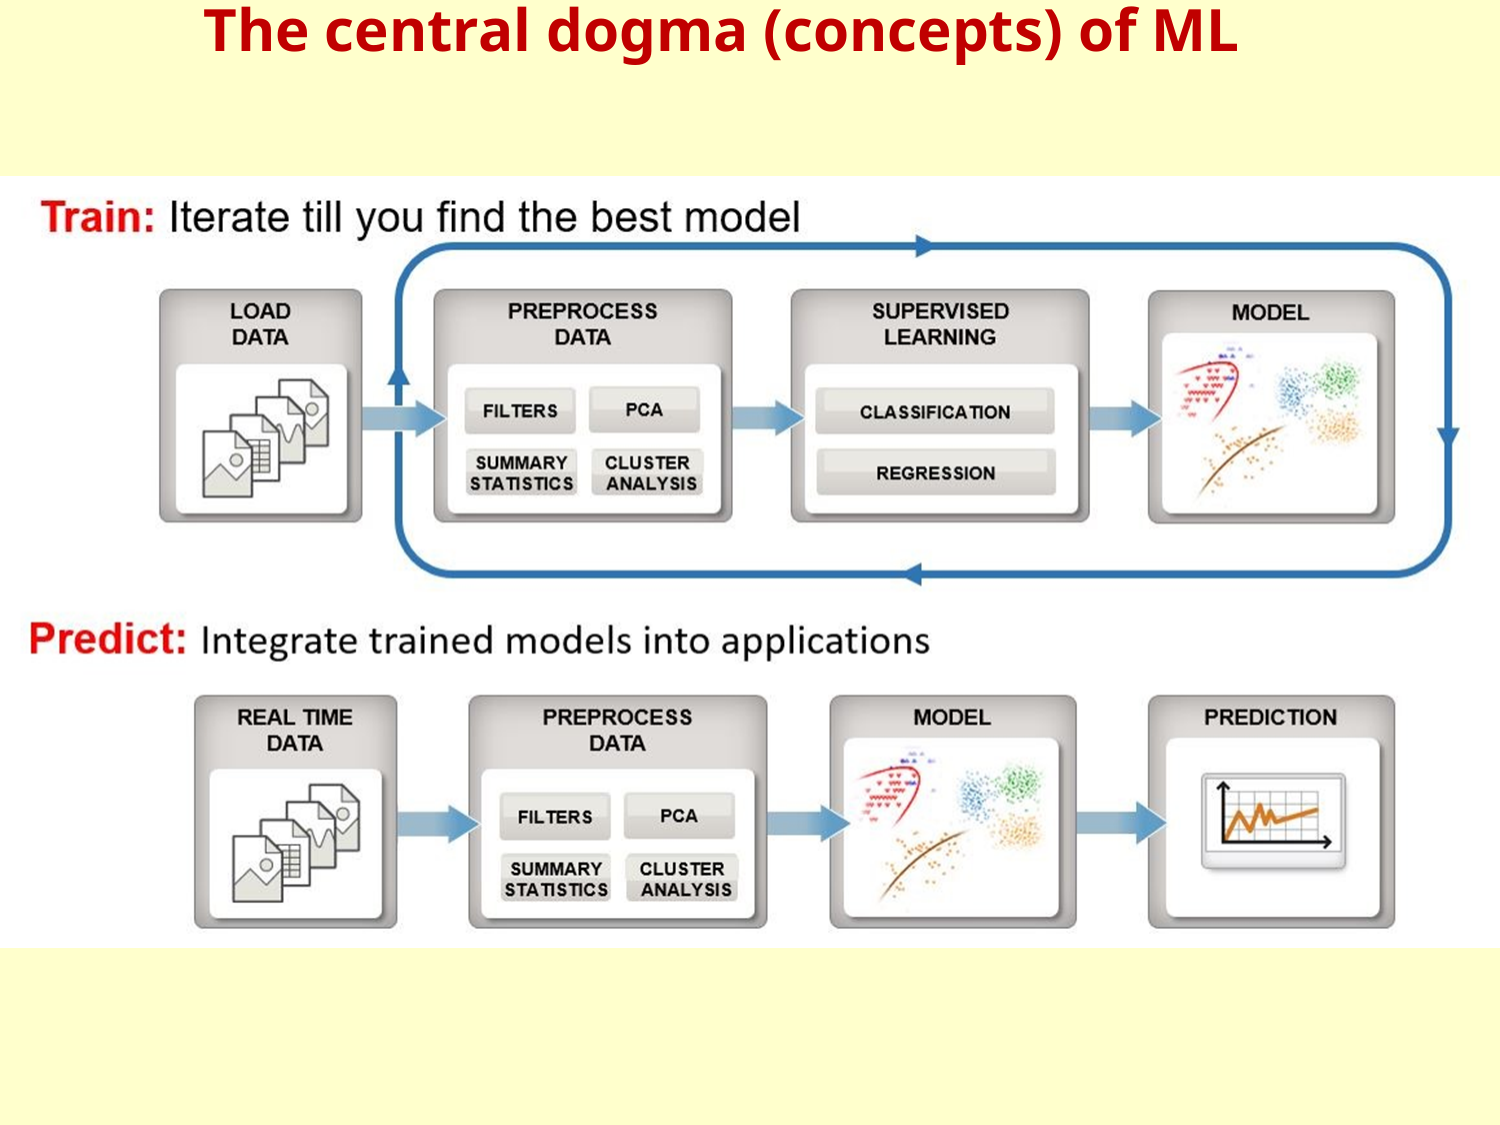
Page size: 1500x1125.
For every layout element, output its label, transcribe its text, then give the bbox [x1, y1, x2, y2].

picture [0, 176, 1500, 948]
title The central dogma (concepts) of ML [44, 8, 1399, 58]
